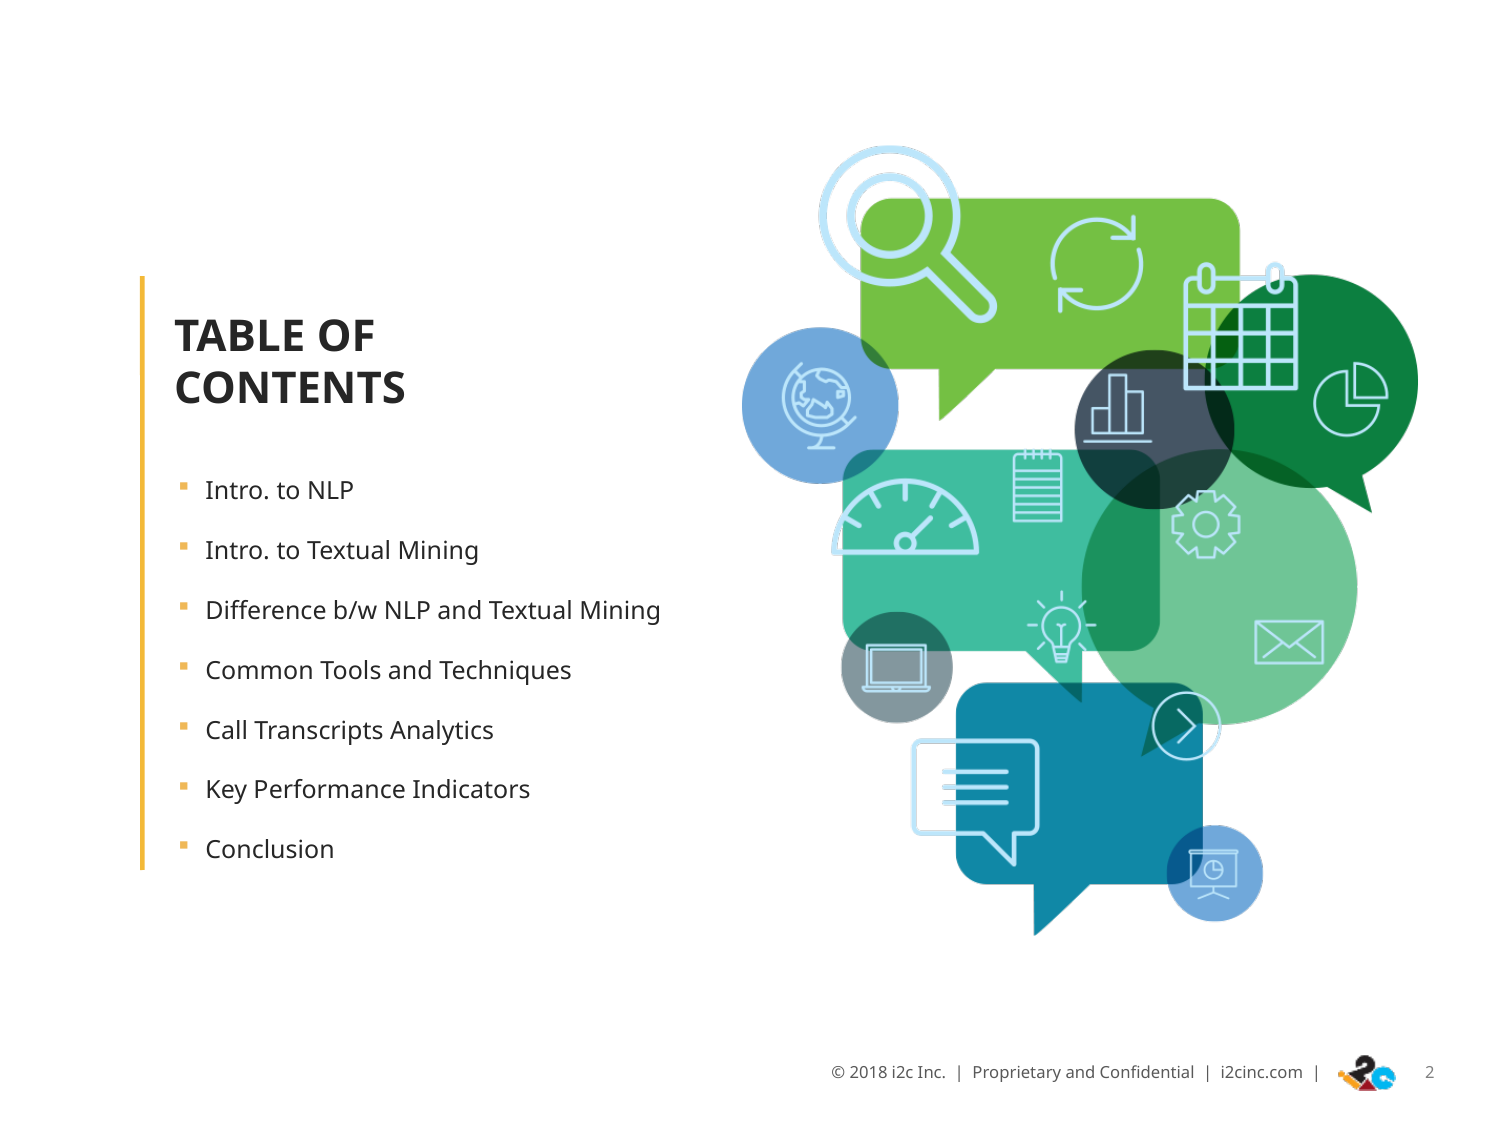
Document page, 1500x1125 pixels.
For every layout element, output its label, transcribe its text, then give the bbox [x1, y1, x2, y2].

text_box Intro. to NLP Intro. to Textual Mining Difference b/w NLP and Textual Mining Common Tools and Techniques Call Transcripts Analytics Key Performance Indicators Conclusion [162, 437, 654, 872]
text_box Table of Contents [159, 299, 487, 420]
picture [1337, 1054, 1396, 1091]
picture [659, 119, 1500, 960]
